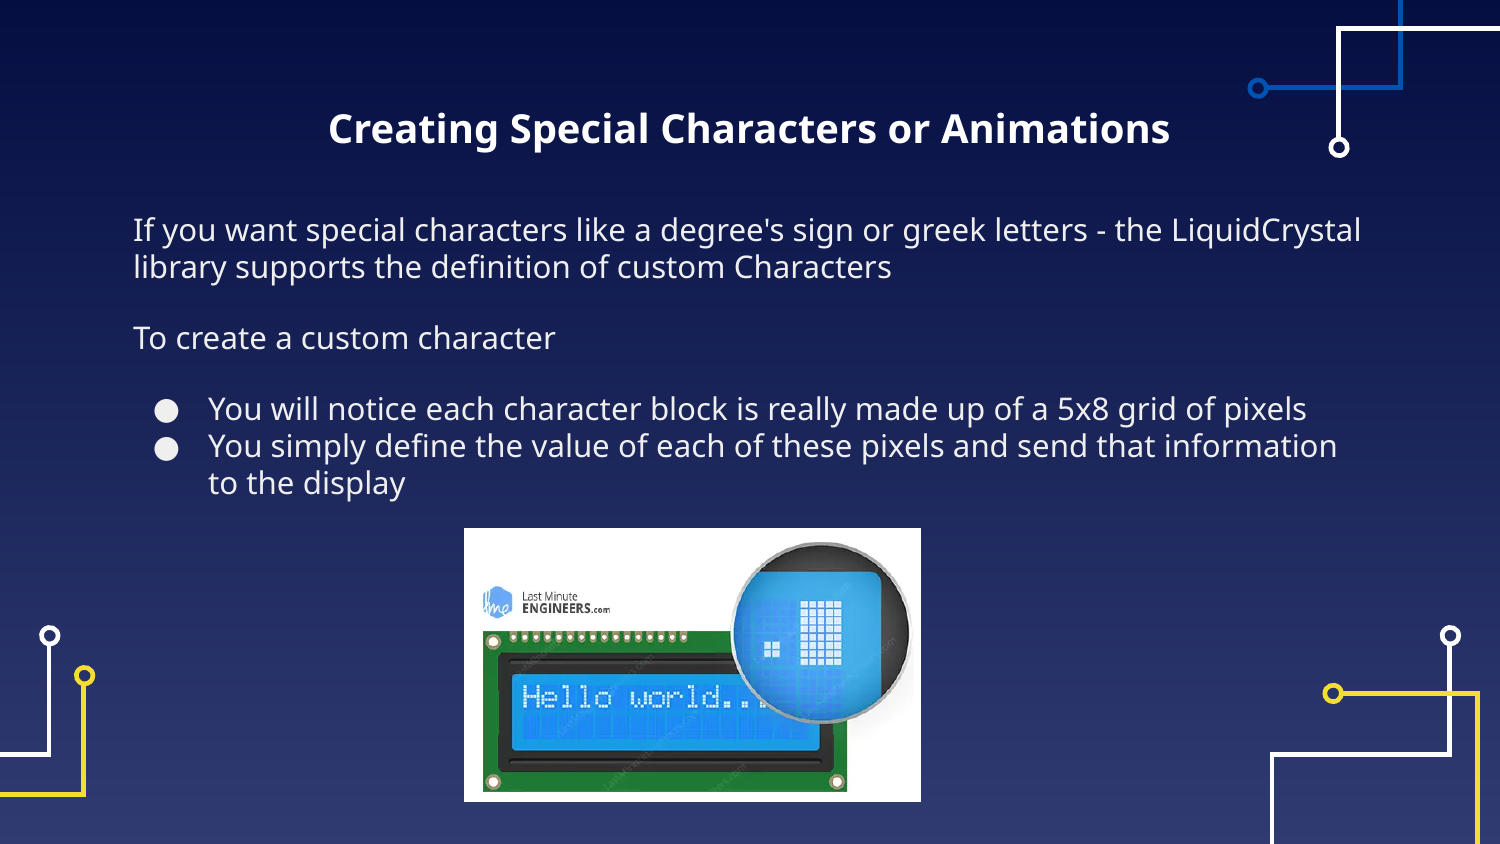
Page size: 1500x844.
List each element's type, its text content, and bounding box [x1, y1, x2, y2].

title Creating Special Characters or Animations [118, 88, 1382, 167]
picture [464, 528, 921, 802]
list If you want special characters like a degree's sign or greek letters - the LiquidCrystal library supports the definition of custom Characters To create a custom character You will notice each character block is really made up of a 5x8 grid of pixels You simply define the value of each of these pixels and send that information to the display [118, 194, 1382, 756]
text_box [725, 396, 775, 447]
